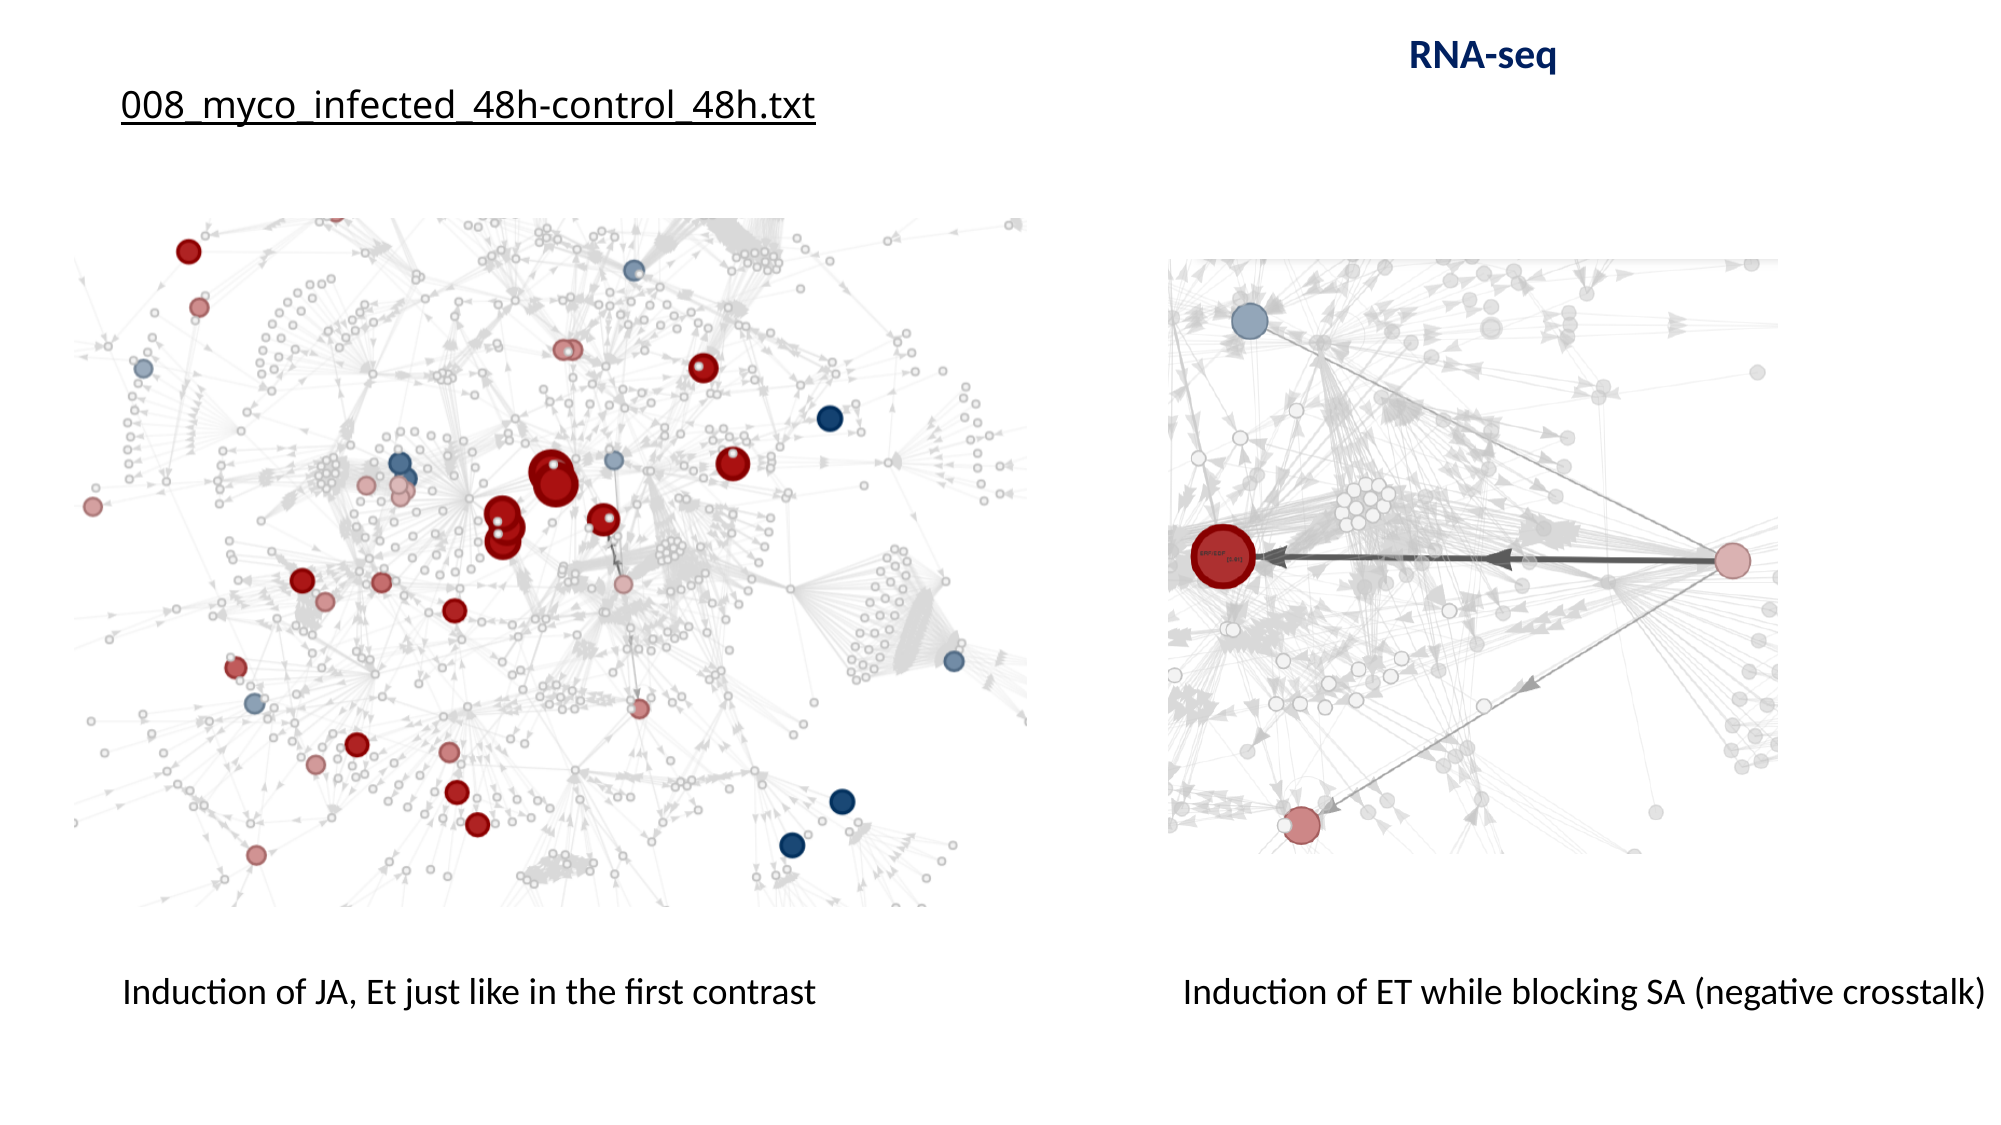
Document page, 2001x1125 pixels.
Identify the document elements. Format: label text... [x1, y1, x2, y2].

picture [74, 218, 1027, 907]
text_box 008_myco_infected_48h-control_48h.txt [105, 74, 1106, 134]
text_box Induction of ET while blocking SA (negative crosstalk) [1168, 959, 2000, 1020]
text_box RNA-seq [1394, 19, 1715, 84]
text_box Induction of JA, Et just like in the first contrast [107, 959, 1000, 1020]
picture [1168, 259, 1778, 866]
